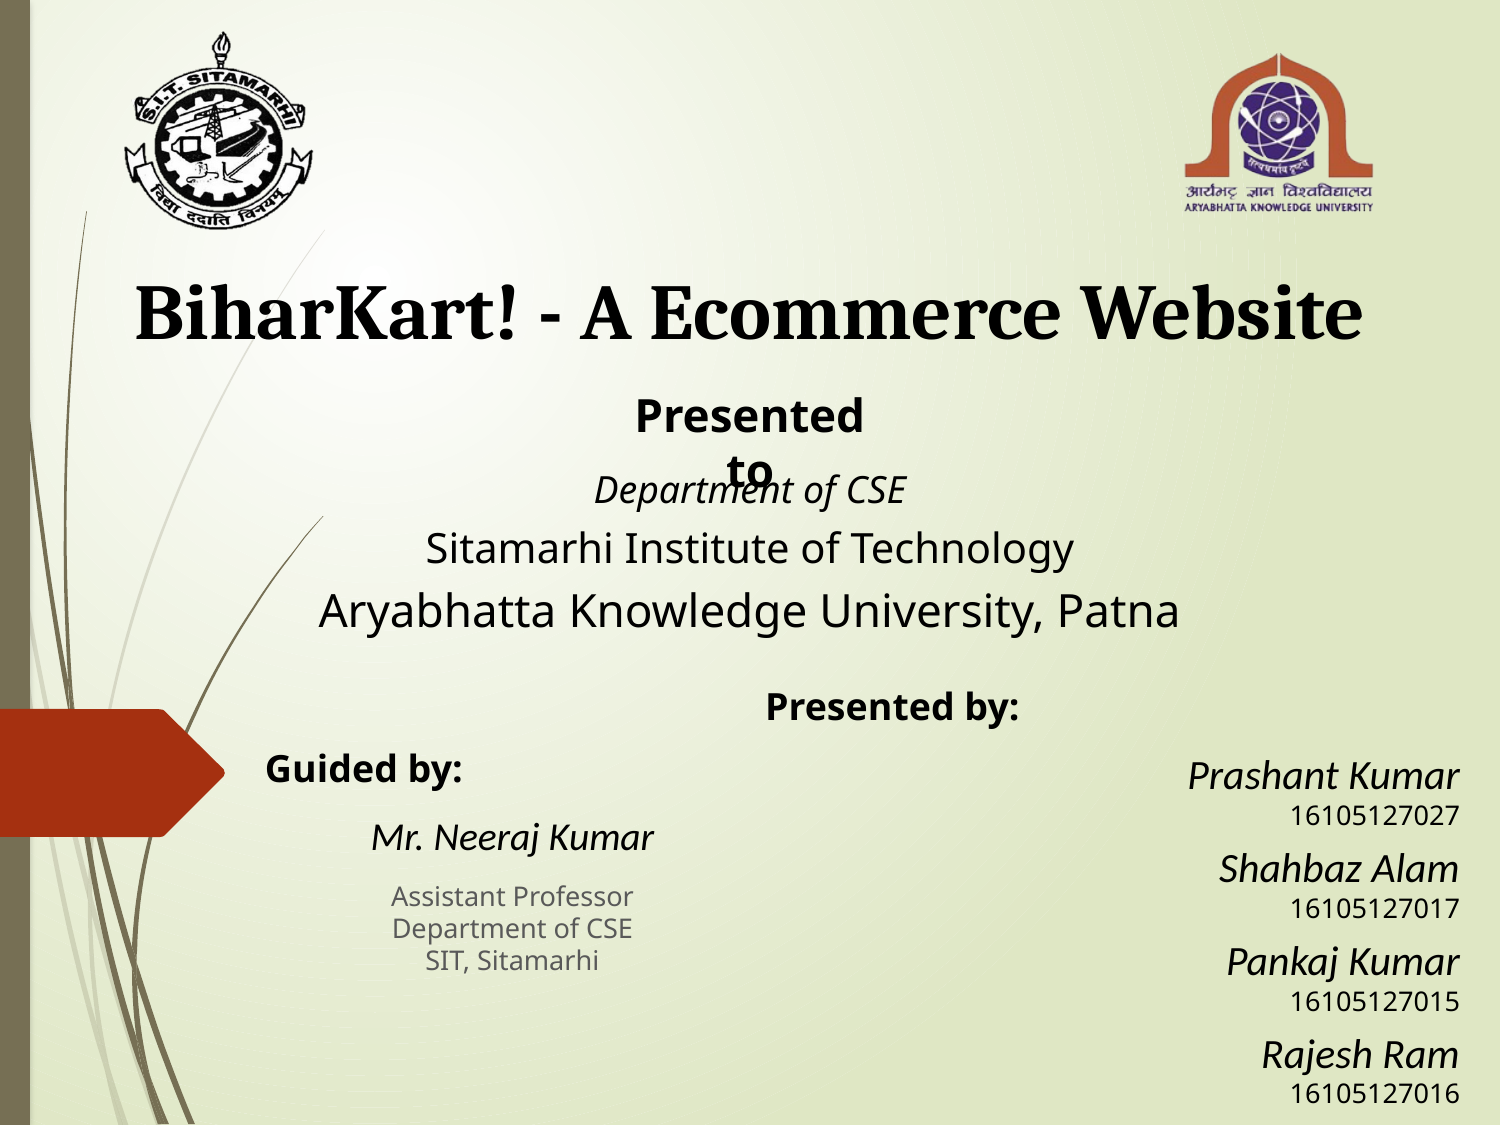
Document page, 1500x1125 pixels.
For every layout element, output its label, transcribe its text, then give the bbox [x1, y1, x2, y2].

picture [112, 25, 324, 238]
subtitle Presented by: Prashant Kumar 16105127027 Shahbaz Alam 16105127017 Pankaj Kumar 16105127015 Rajesh Ram 16105127016 [750, 675, 1475, 1125]
title BiharKart! - A Ecommerce Website [87, 237, 1413, 363]
text_box Presented to [590, 379, 910, 440]
picture [1168, 43, 1388, 221]
text_box Department of CSE Sitamarhi Institute of Technology Aryabhatta Knowledge University, Patna [250, 440, 1250, 637]
text_box Guided by: Mr. Neeraj Kumar Assistant Professor Department of CSE SIT, Sitamarhi [249, 737, 775, 1063]
